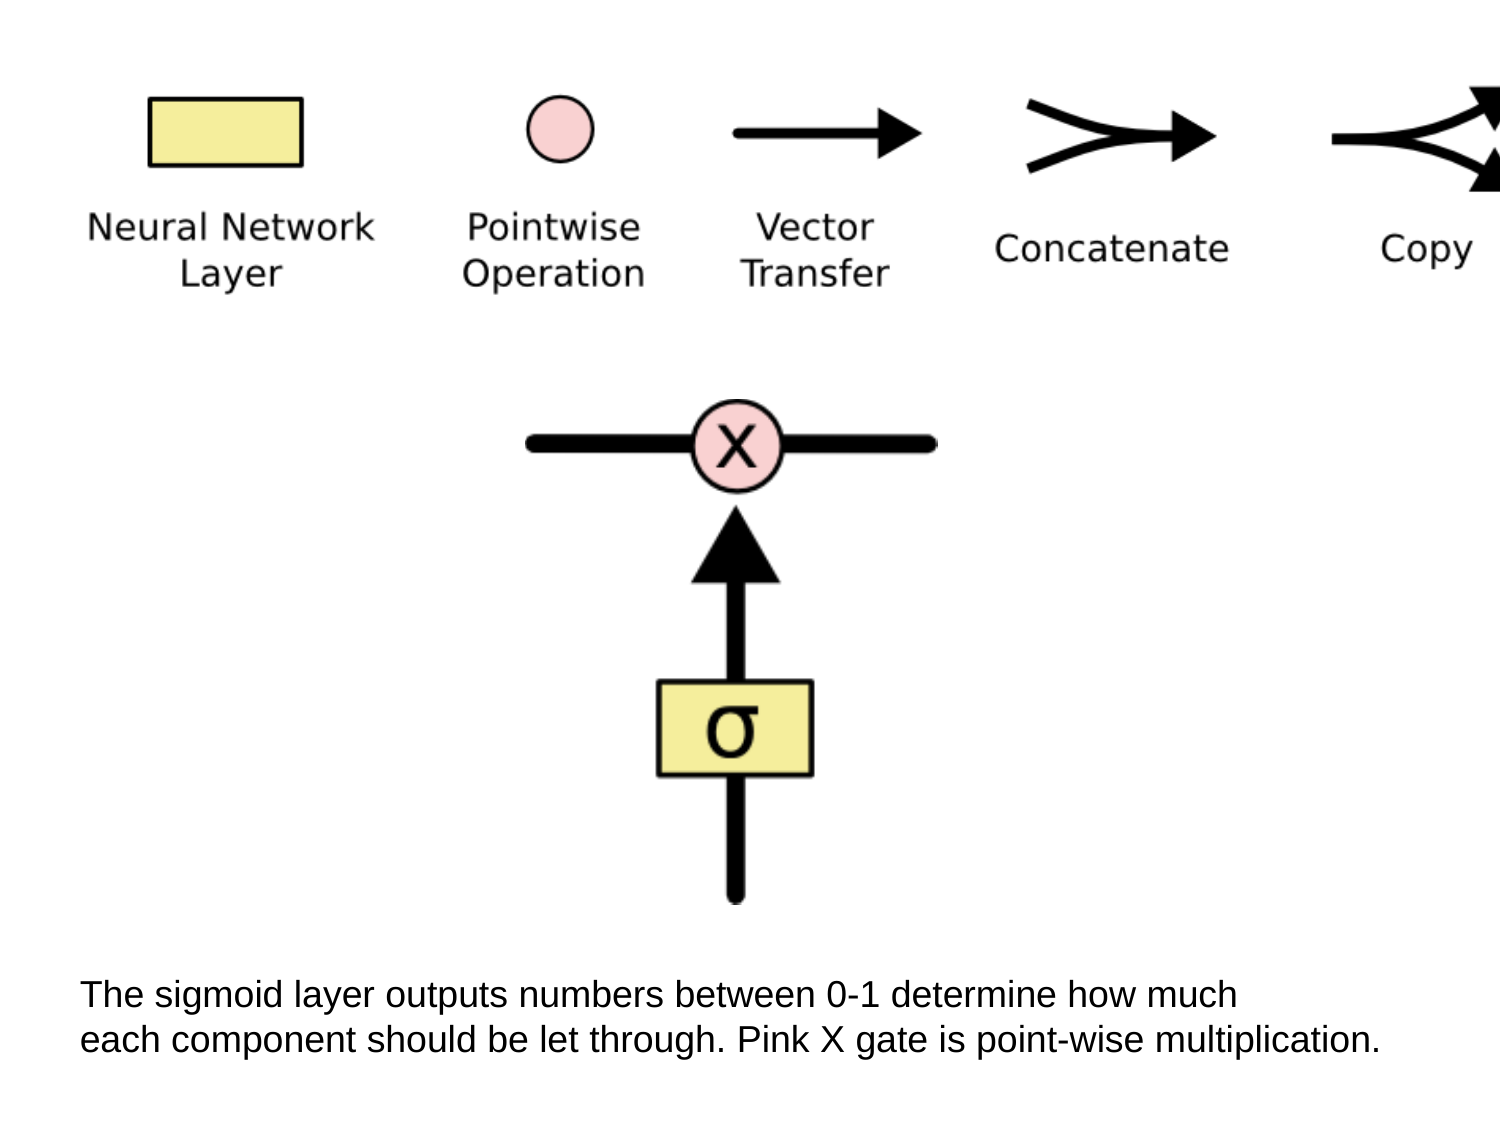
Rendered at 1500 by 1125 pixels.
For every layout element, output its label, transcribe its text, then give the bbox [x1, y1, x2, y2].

picture [524, 399, 938, 905]
text_box The sigmoid layer outputs numbers between 0-1 determine how much each component should be let through. Pink X gate is point-wise multiplication. [72, 962, 1390, 1068]
picture [49, 37, 1500, 318]
